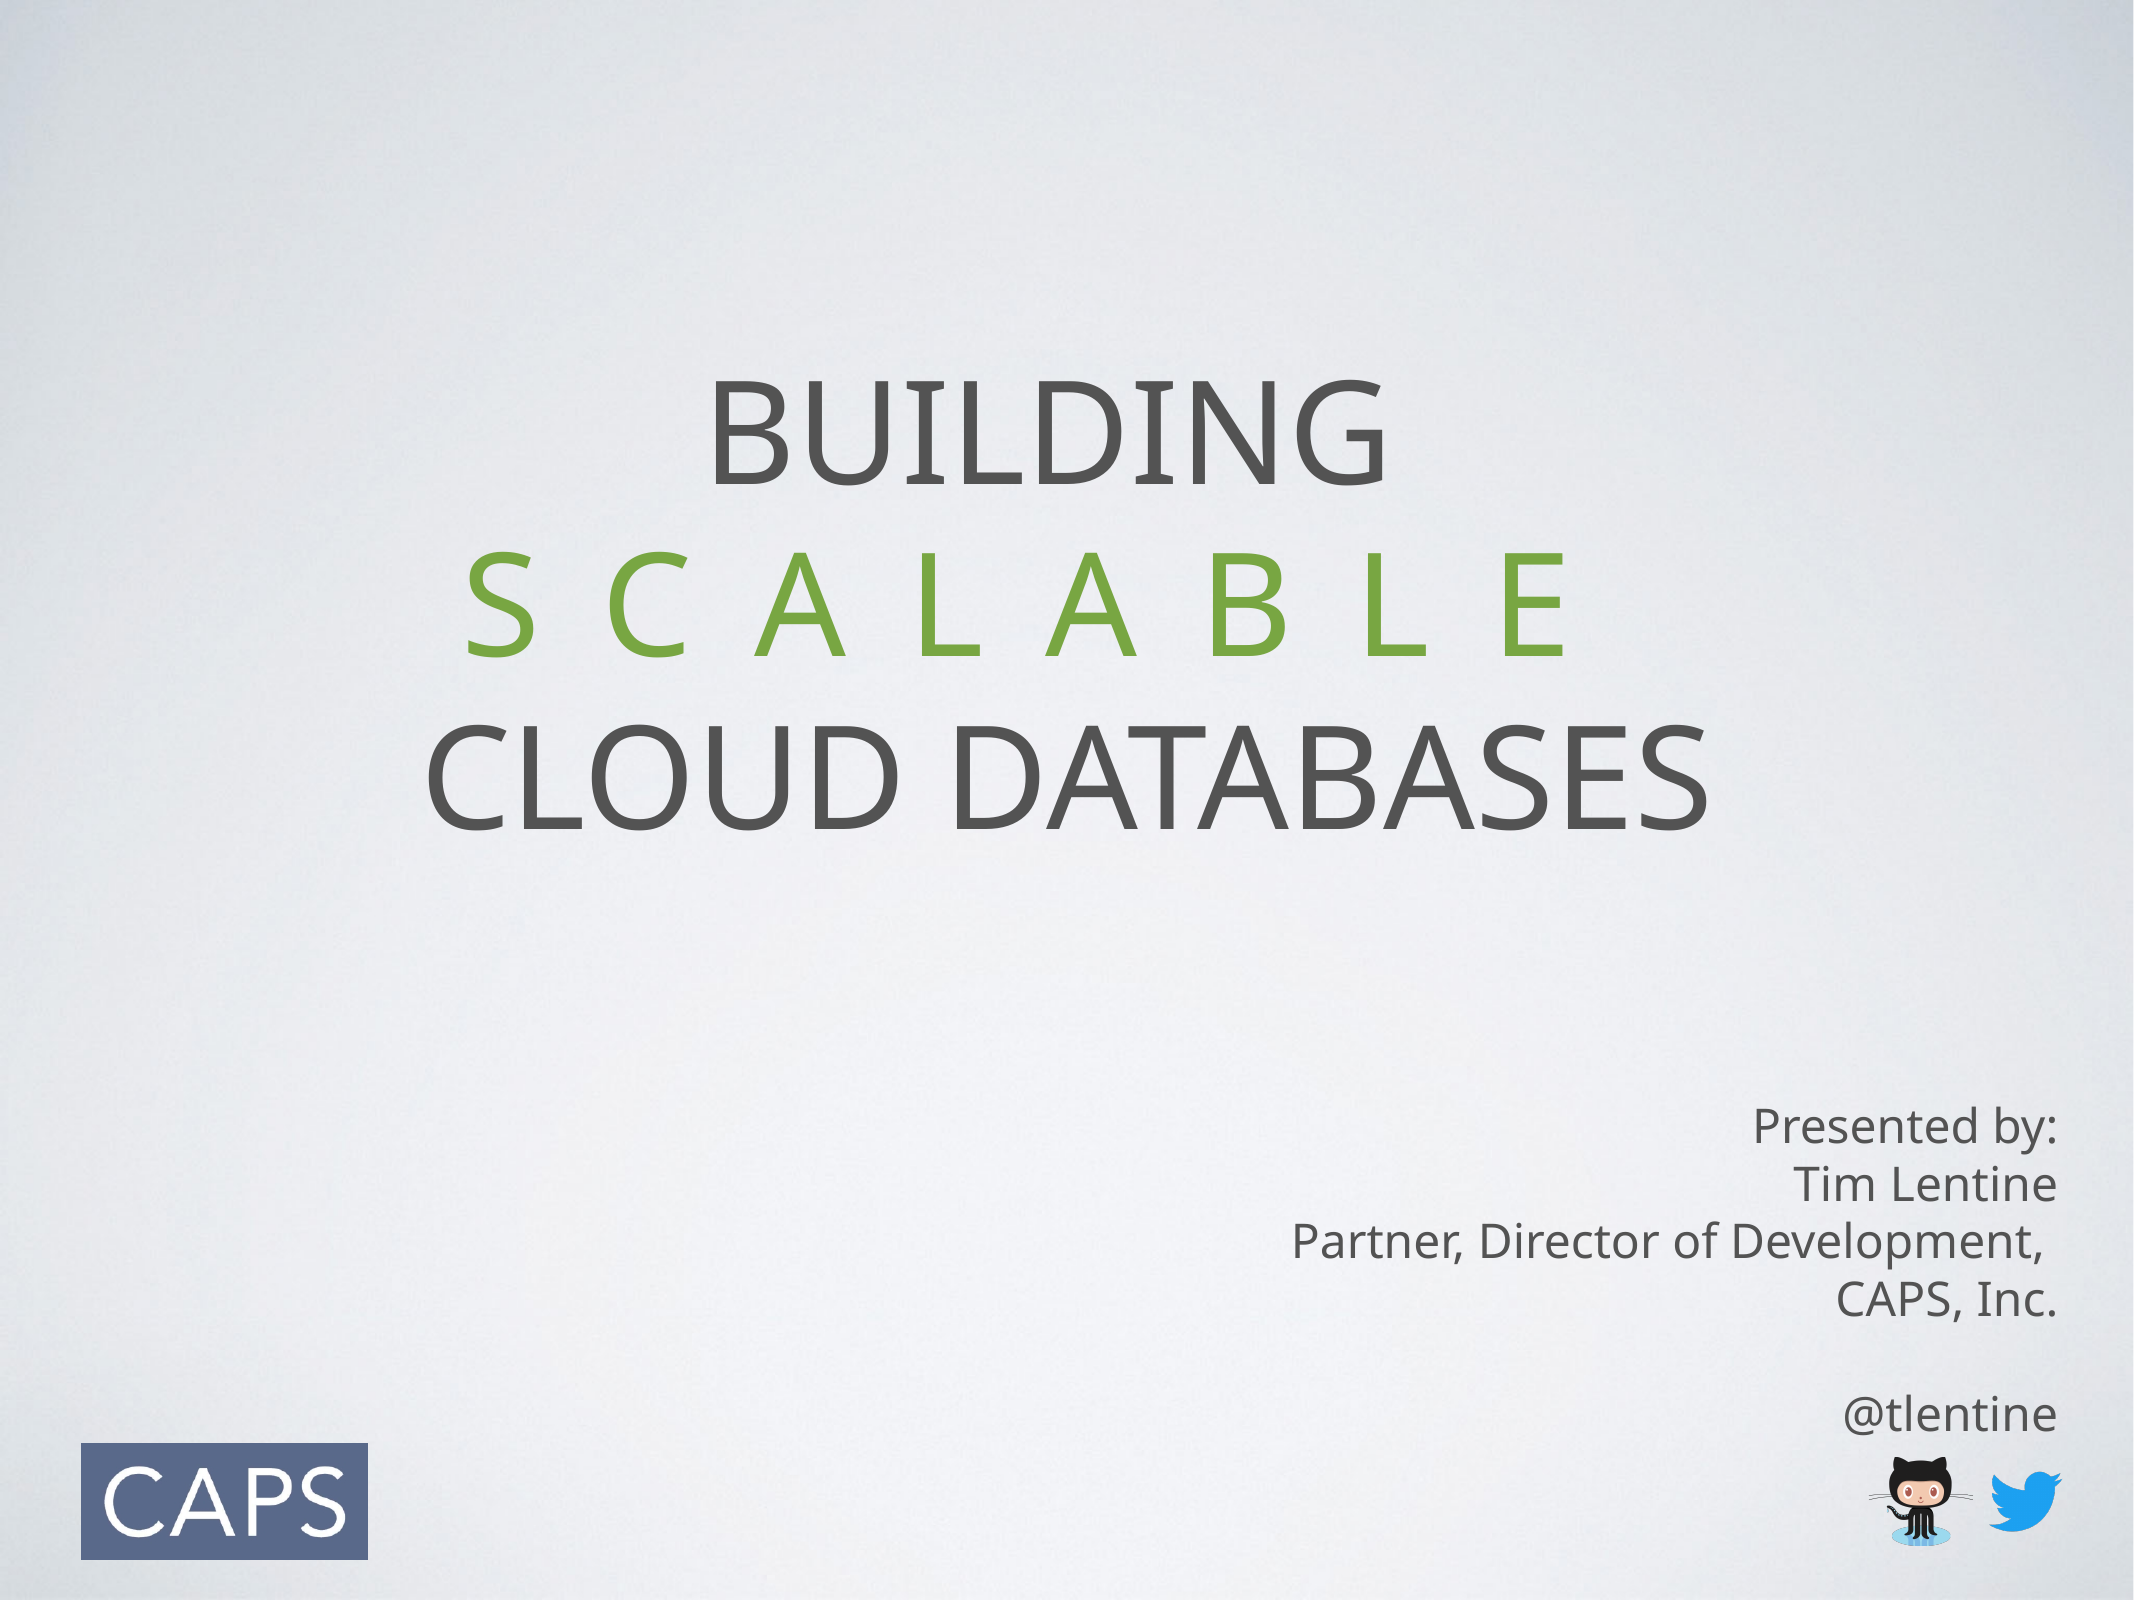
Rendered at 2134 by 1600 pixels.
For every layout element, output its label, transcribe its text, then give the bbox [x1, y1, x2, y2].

picture [0, 0, 2134, 1600]
title Building Scalable Cloud Databases [57, 334, 2076, 868]
subtitle Presented by: Tim Lentine Partner, Director of Development, CAPS, Inc. @tlentine [266, 1087, 2068, 1431]
